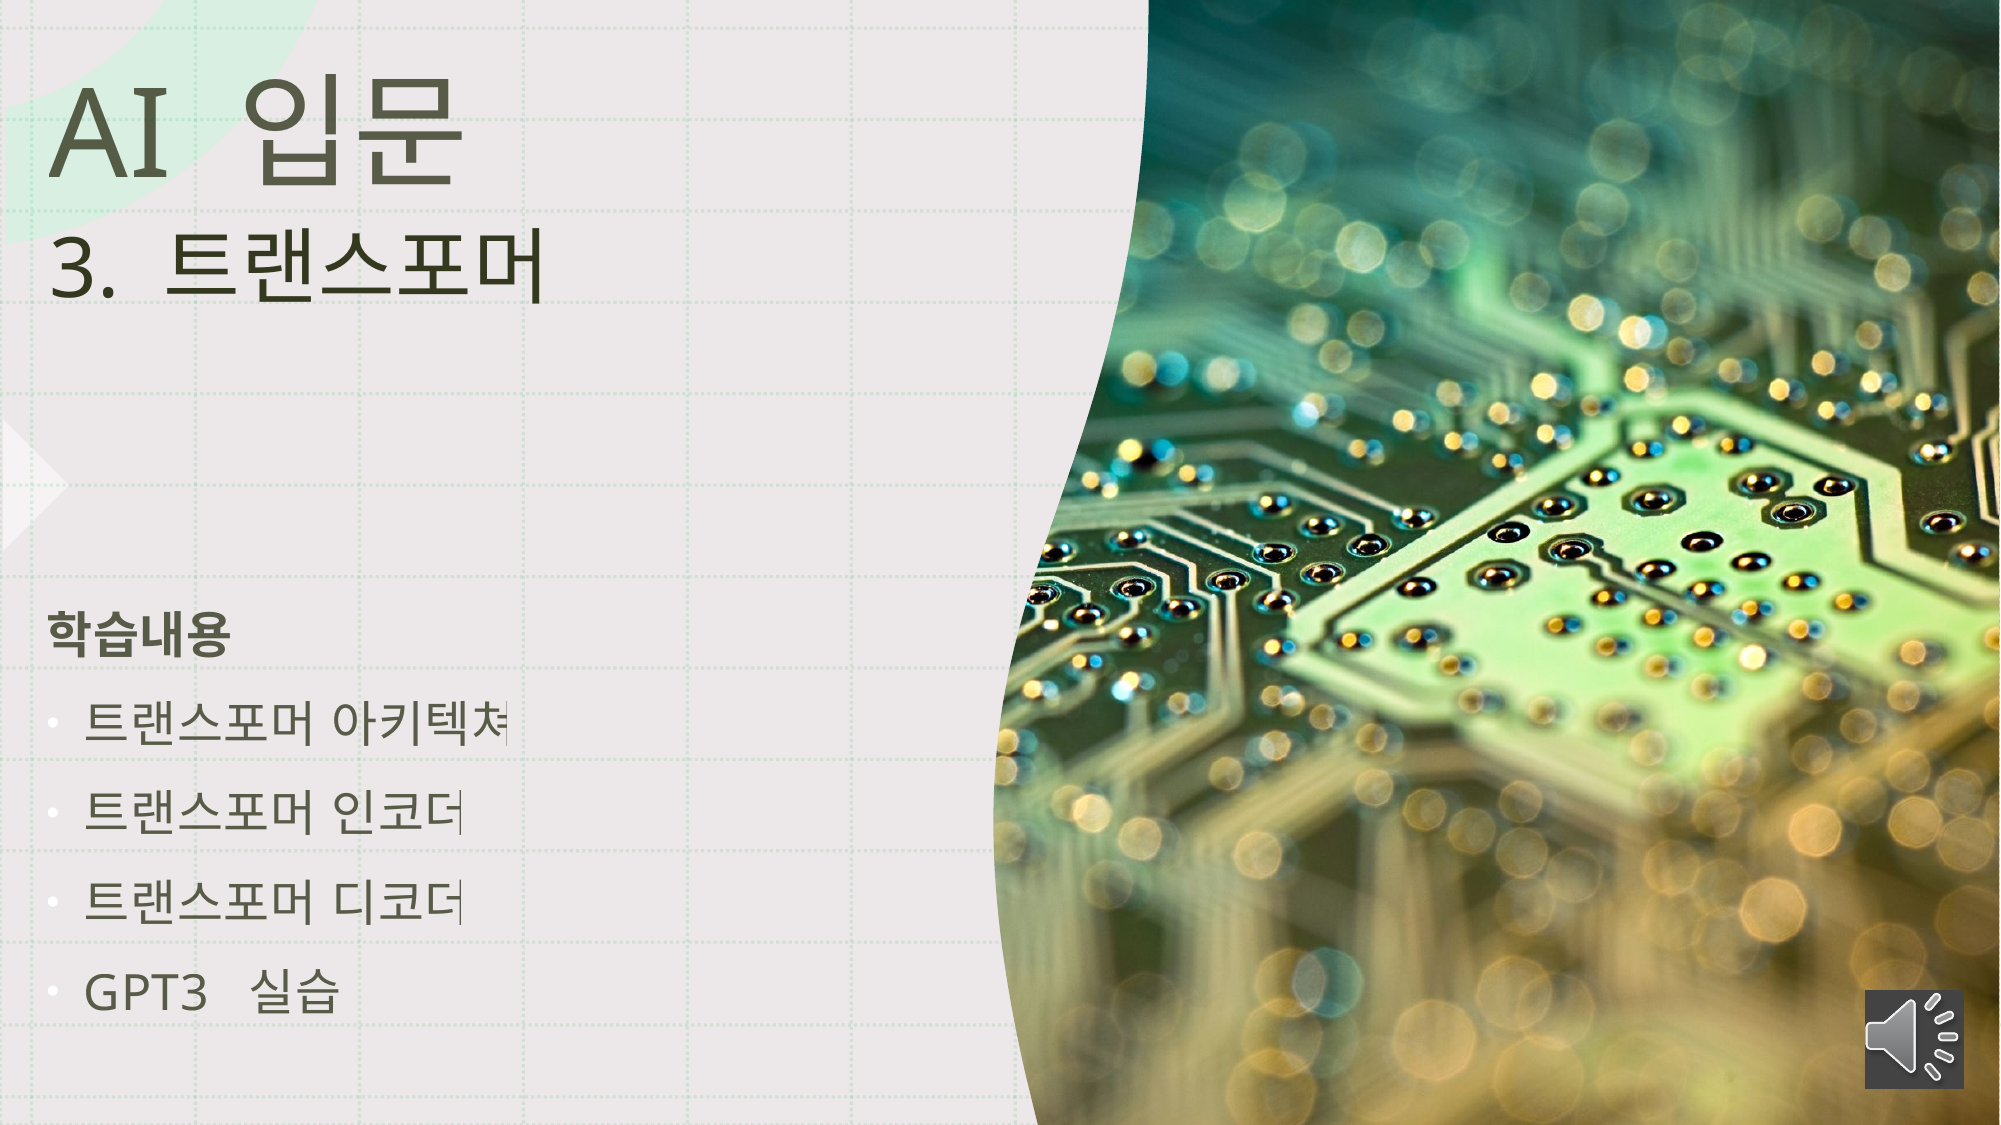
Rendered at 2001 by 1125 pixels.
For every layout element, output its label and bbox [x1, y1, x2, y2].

text_box [0, 0, 993, 1125]
picture [993, 0, 1999, 1125]
